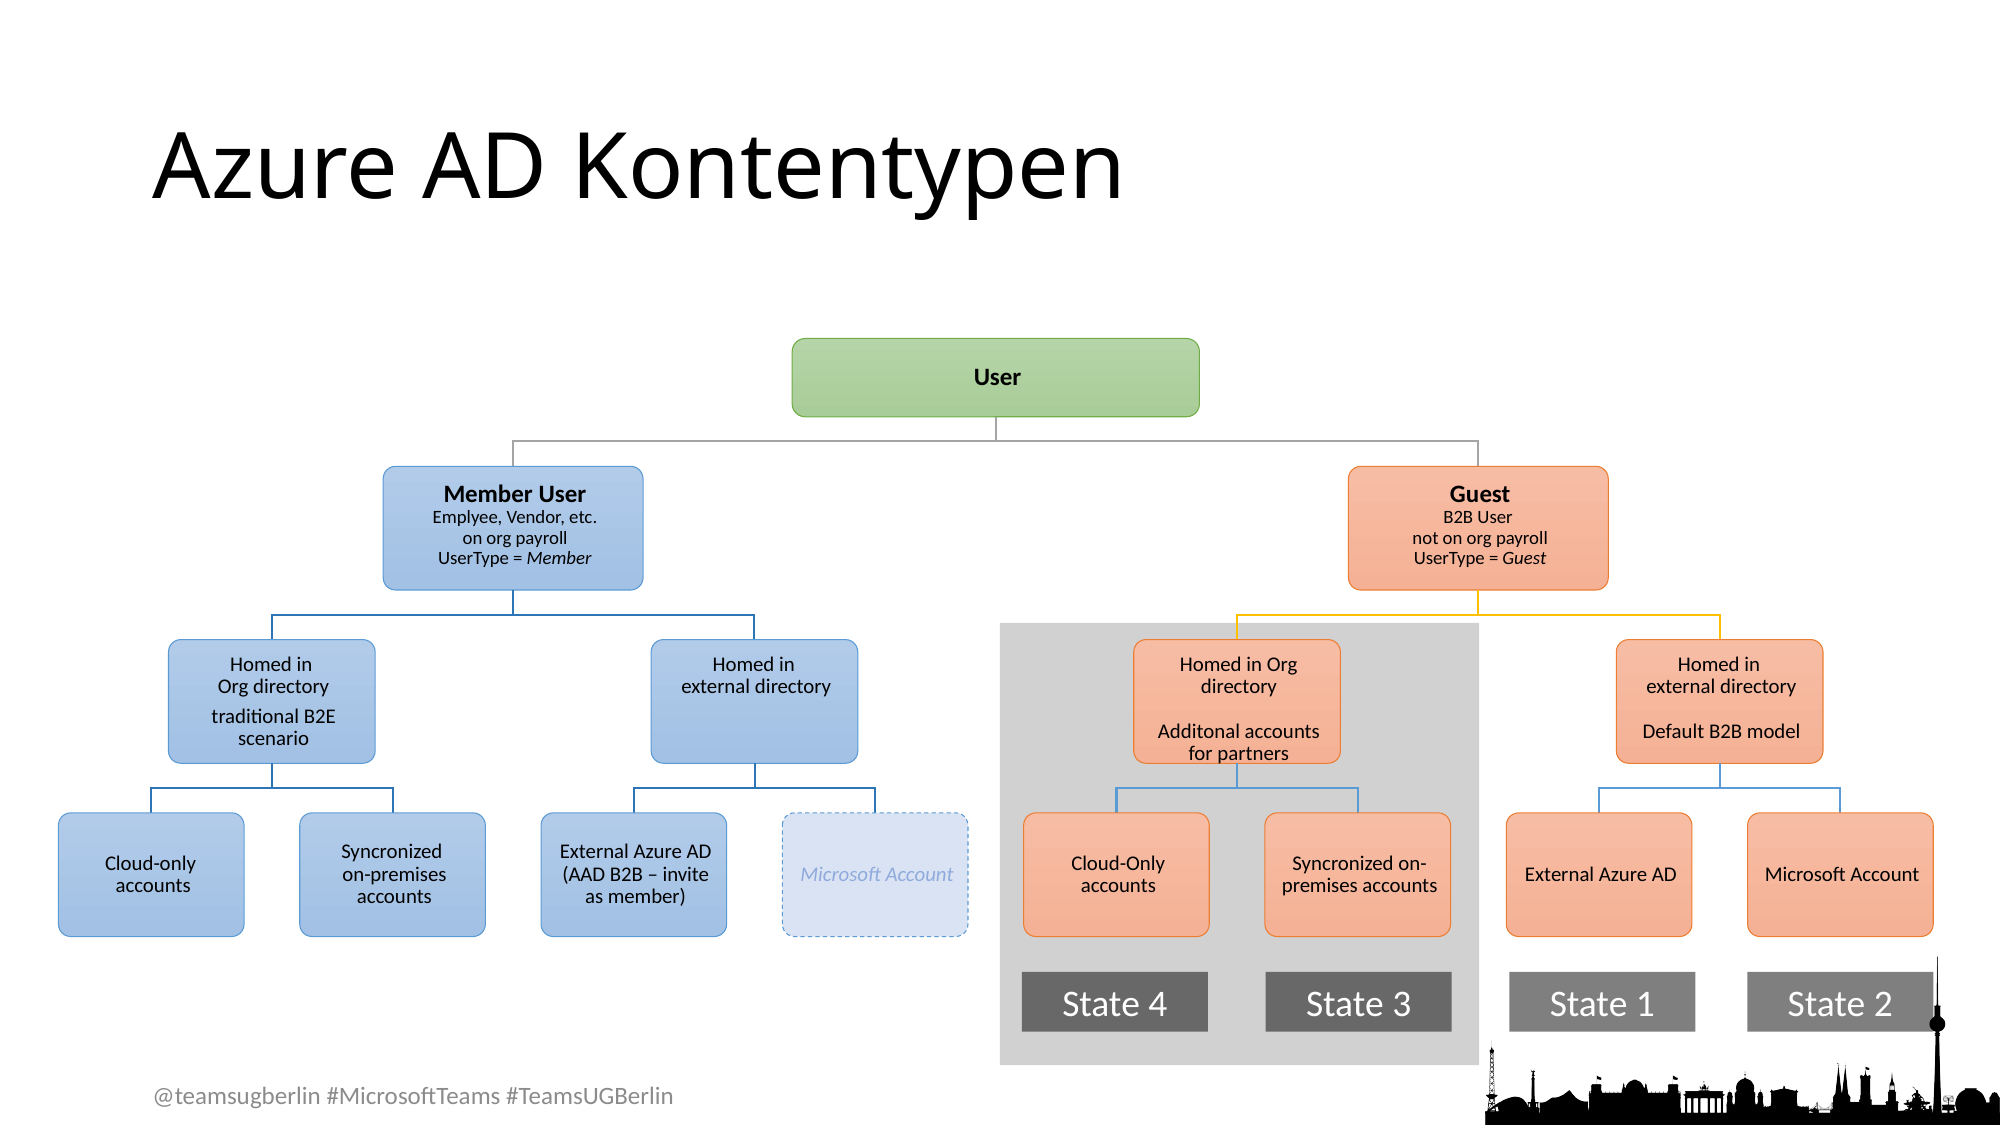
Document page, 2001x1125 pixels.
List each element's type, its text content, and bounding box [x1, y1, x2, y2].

text_box [999, 1034, 1480, 1066]
title Azure AD Kontentypen [137, 59, 1863, 241]
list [58, 241, 1934, 1034]
picture [1485, 914, 2000, 1125]
